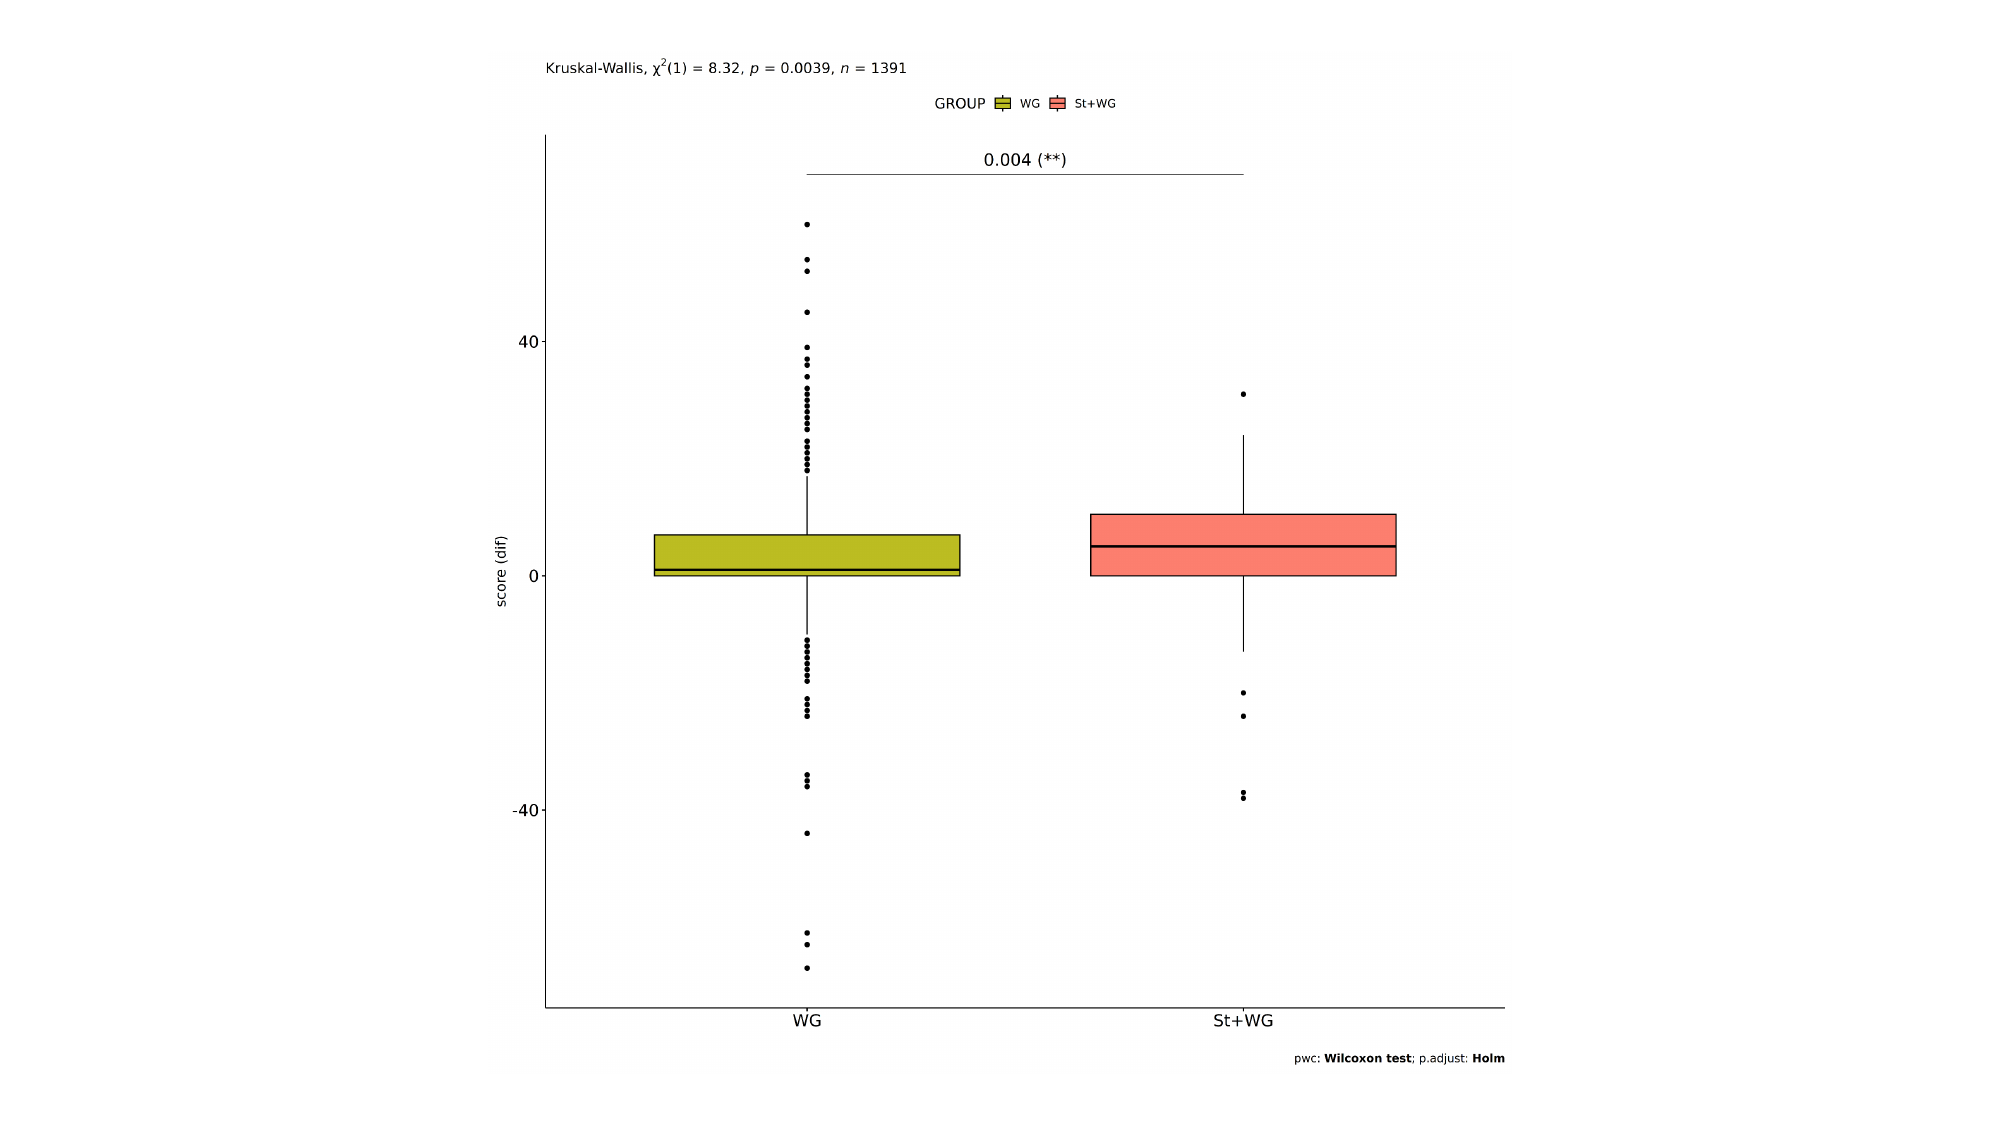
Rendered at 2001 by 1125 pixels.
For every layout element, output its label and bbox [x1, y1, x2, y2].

picture [488, 50, 1512, 1075]
